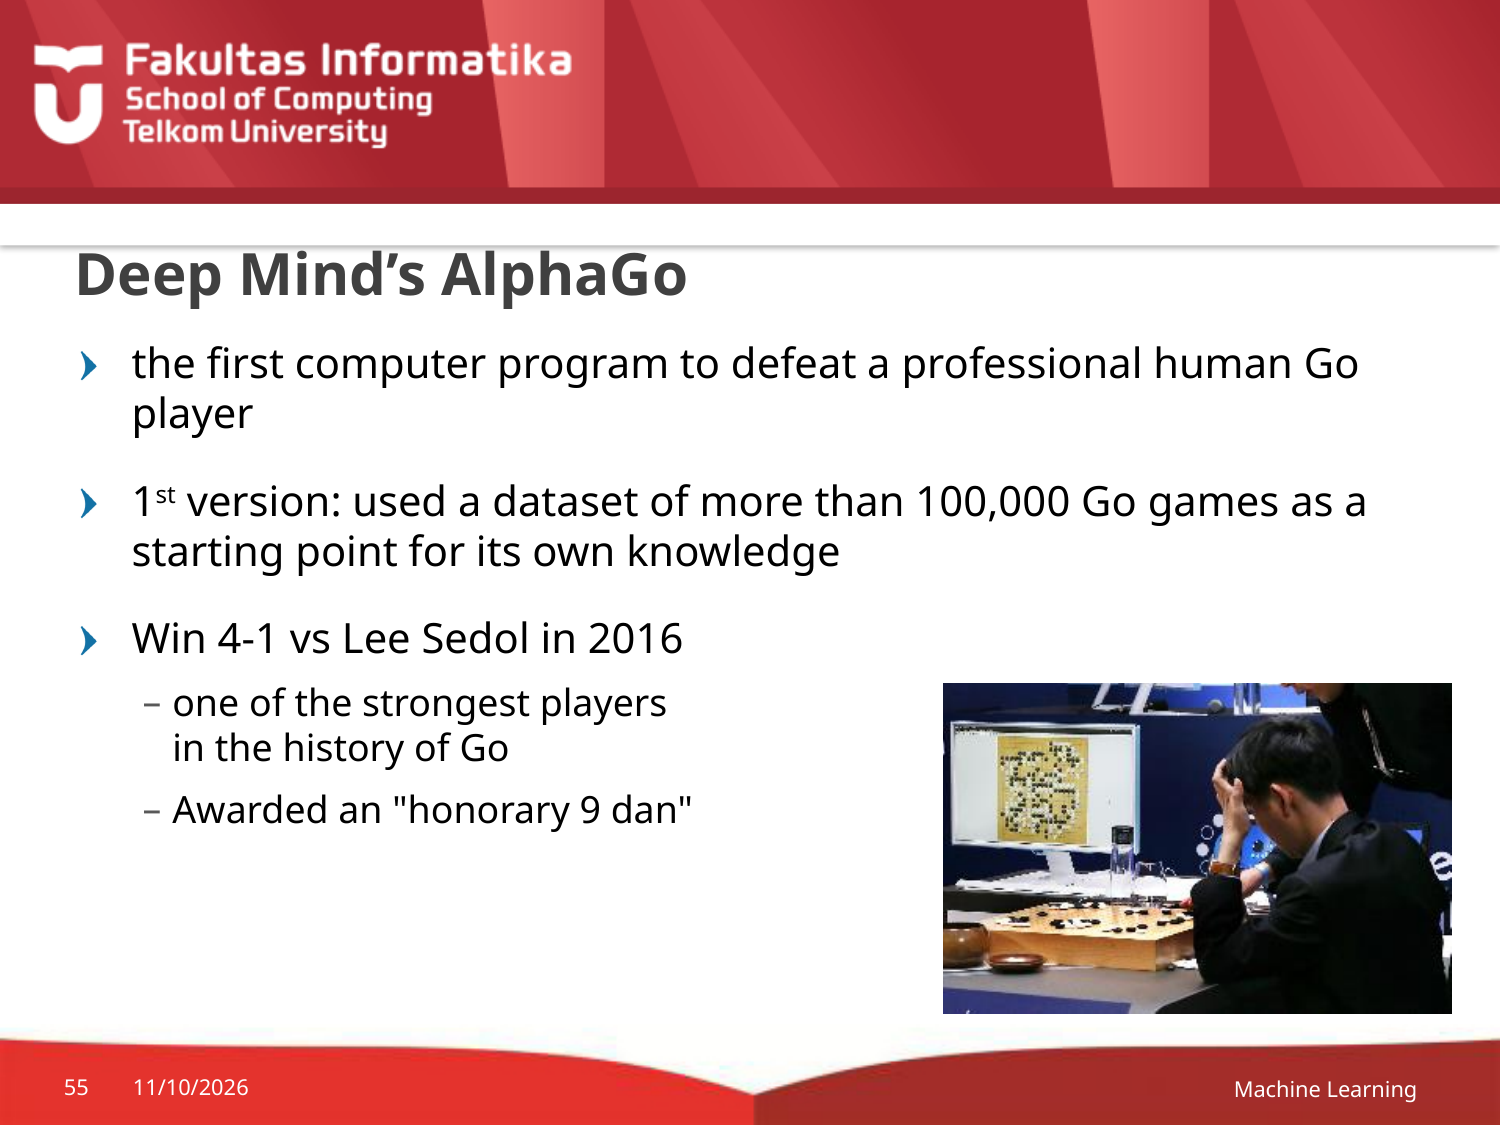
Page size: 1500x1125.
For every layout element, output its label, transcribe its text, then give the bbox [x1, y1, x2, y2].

picture [75, 617, 100, 657]
picture [75, 342, 100, 382]
title Deep Mind’s AlphaGo [59, 219, 1426, 325]
picture [0, 1024, 1500, 1125]
list Machine Learning [888, 1058, 1433, 1119]
slide_number 55 [63, 1058, 123, 1119]
picture [942, 683, 1453, 1015]
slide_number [132, 1058, 403, 1119]
picture [0, 0, 1500, 203]
list the first computer program to defeat a professional human Go player 1st version: used a dataset of more than 100,000 Go games as a starting point for its own knowledge Win 4-1 vs Lee Sedol in 2016 one of the strongest players in the history of Go Awarded an "honorary 9 dan" [60, 329, 1426, 990]
picture [75, 479, 100, 520]
